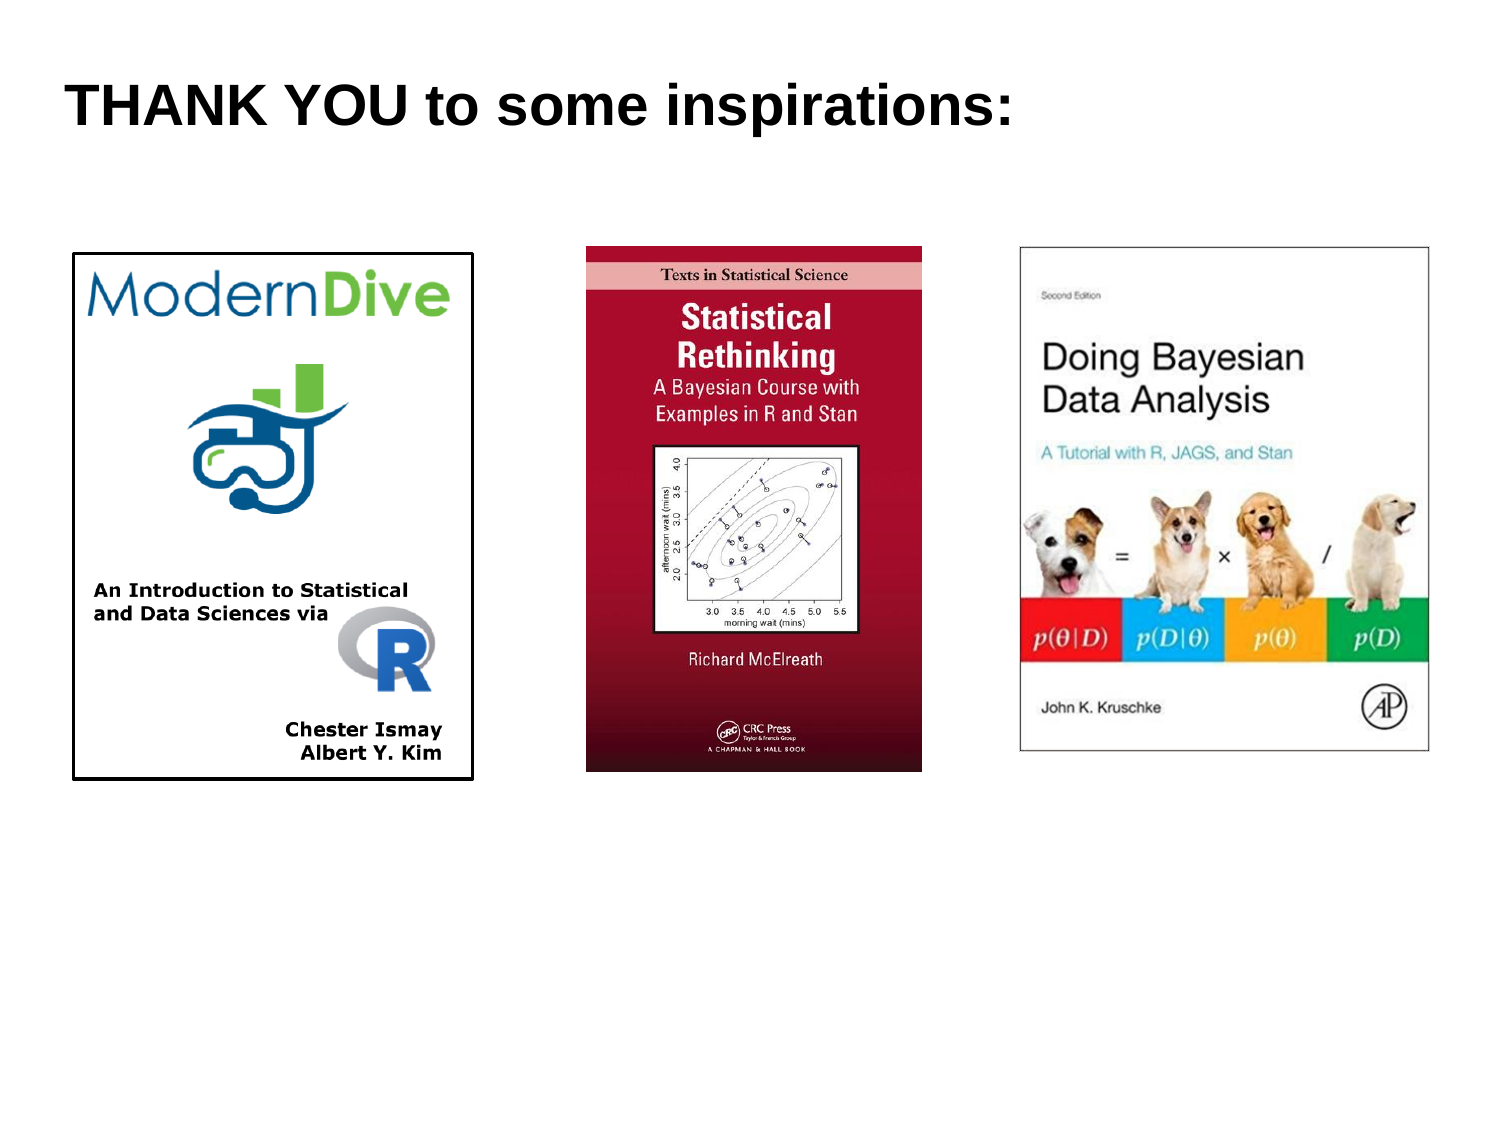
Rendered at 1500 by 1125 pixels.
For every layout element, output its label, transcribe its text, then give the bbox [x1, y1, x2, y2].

picture [1018, 246, 1430, 752]
title THANK YOU to some inspirations: [49, 52, 1448, 178]
picture [67, 177, 468, 778]
picture [585, 245, 922, 772]
